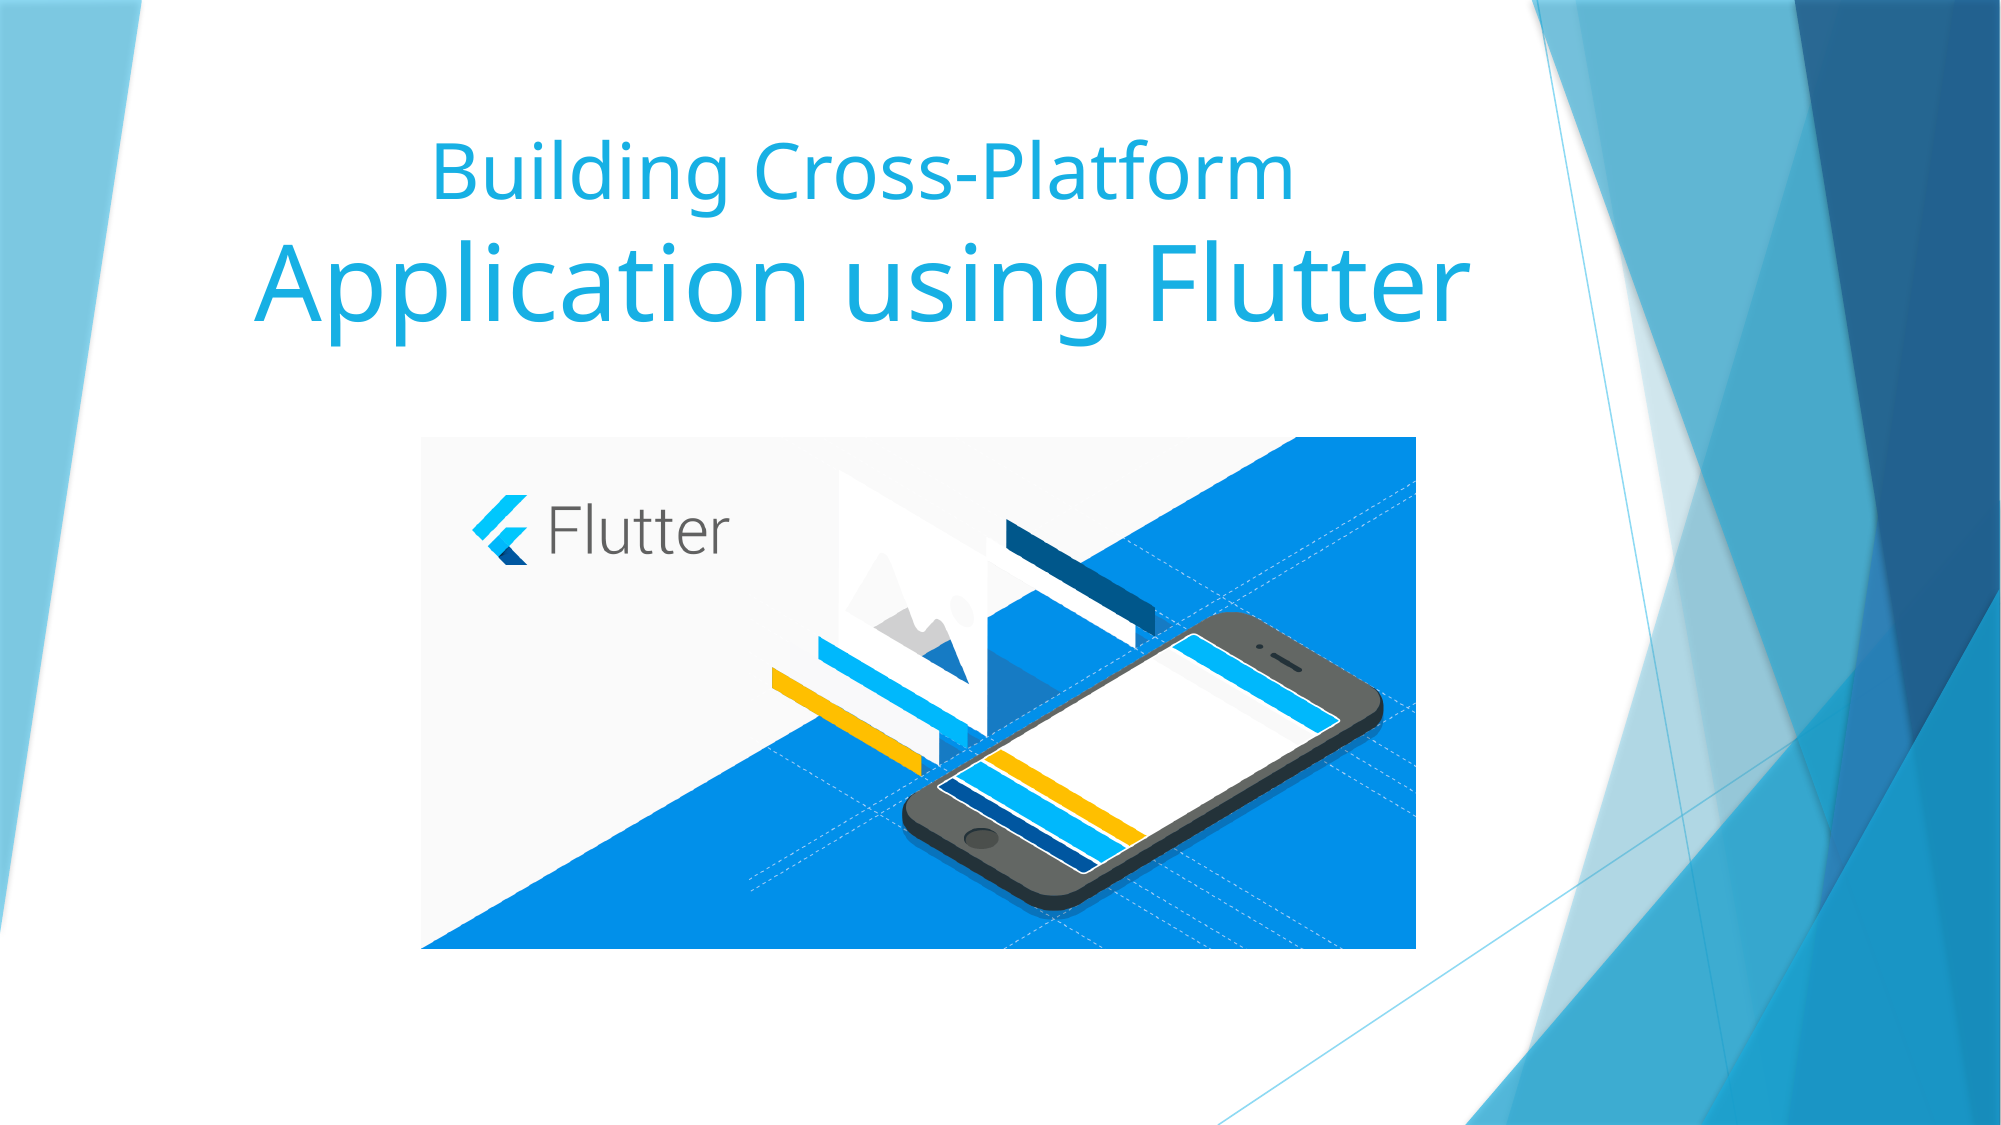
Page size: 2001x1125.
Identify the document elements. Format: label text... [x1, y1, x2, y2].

title Building Cross-Platform Application using Flutter [226, 80, 1501, 351]
picture [420, 436, 1417, 949]
